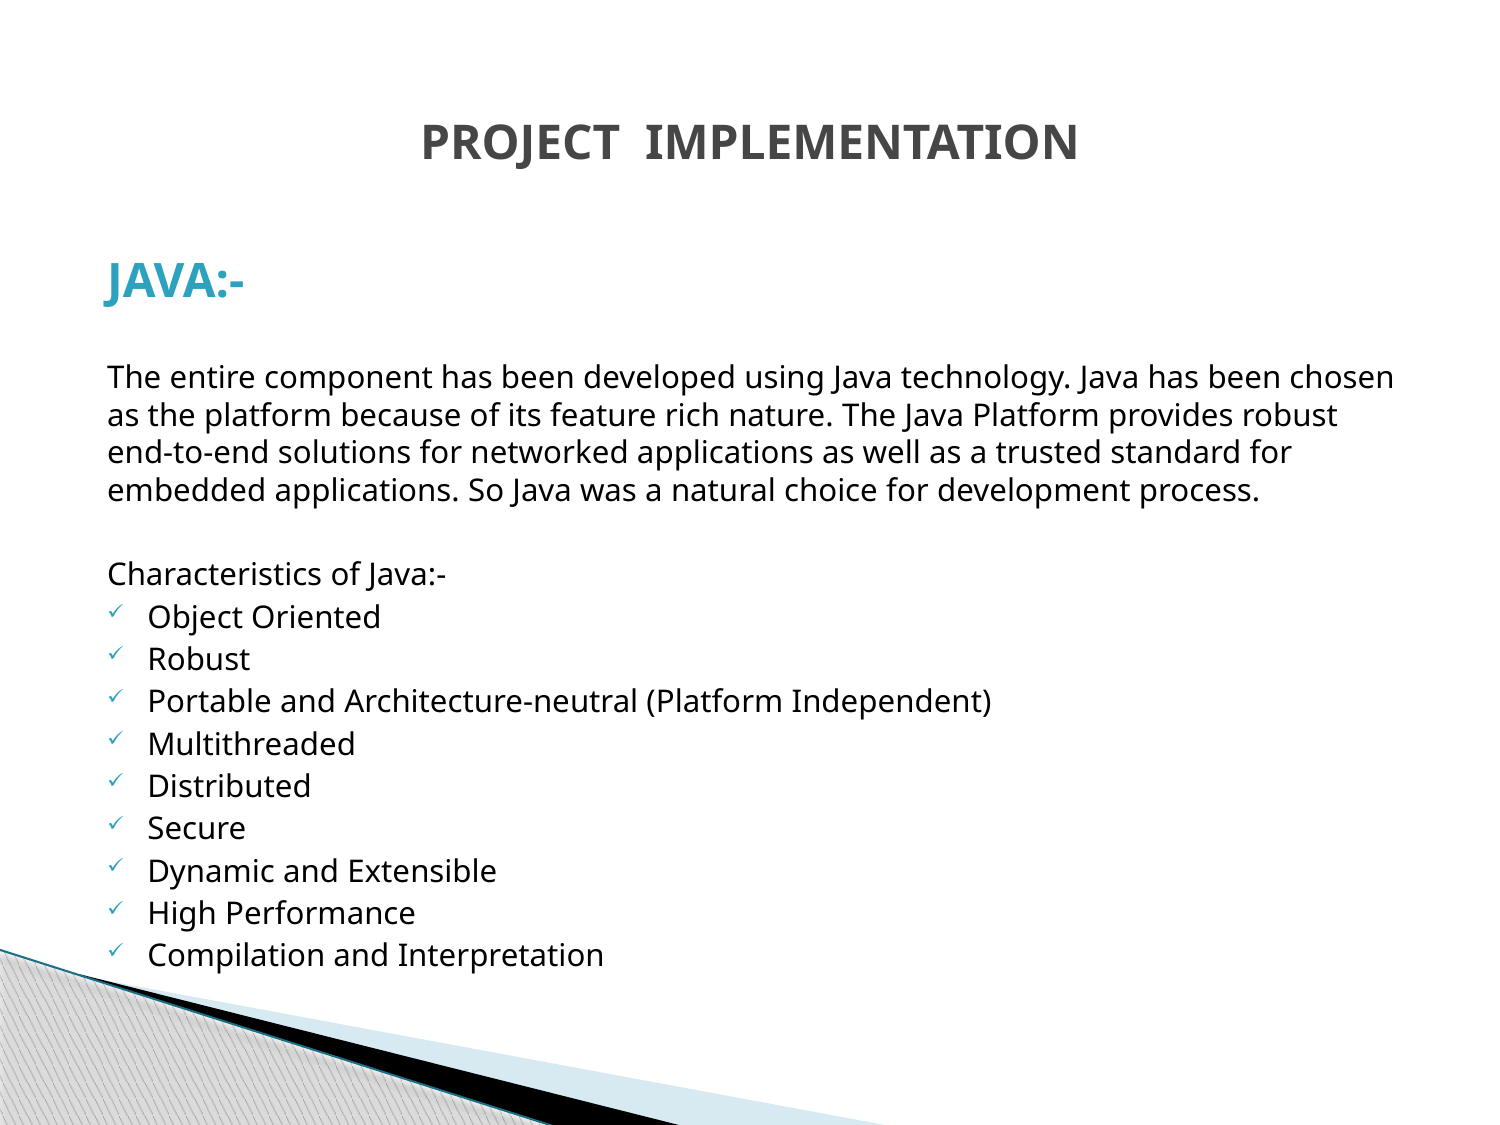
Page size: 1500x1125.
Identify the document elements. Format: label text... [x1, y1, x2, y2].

title PROJECT IMPLEMENTATION [75, 45, 1425, 233]
list JAVA:- The entire component has been developed using Java technology. Java has been chosen as the platform because of its feature rich nature. The Java Platform provides robust end-to-end solutions for networked applications as well as a trusted standard for embedded applications. So Java was a natural choice for development process. Characteristics of Java:- Object Oriented Robust Portable and Architecture-neutral (Platform Independent) Multithreaded Distributed Secure Dynamic and Extensible High Performance Compilation and Interpretation [75, 243, 1425, 986]
